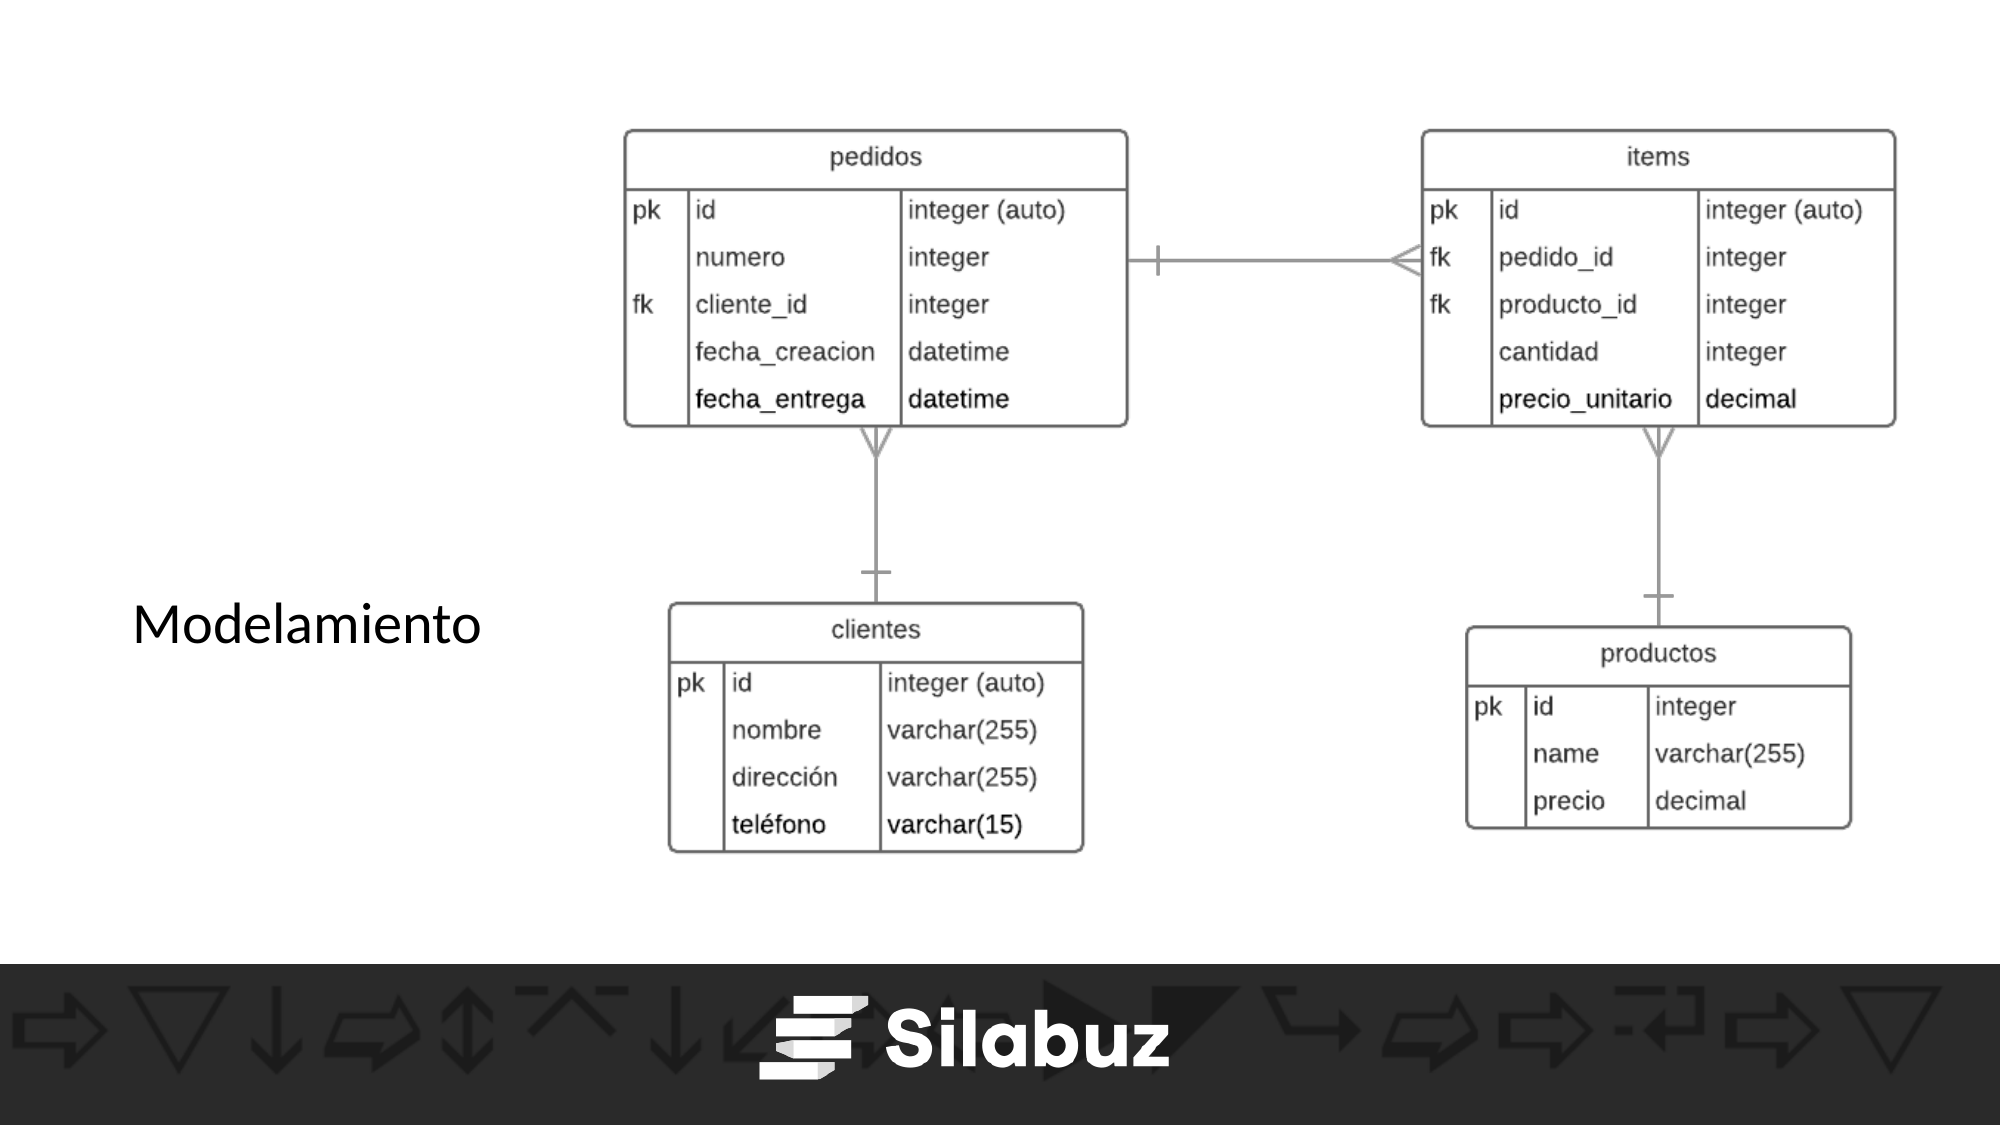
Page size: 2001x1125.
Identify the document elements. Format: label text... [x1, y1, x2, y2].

picture [0, 964, 2000, 1125]
text_box Modelamiento [76, 576, 517, 664]
picture [522, 82, 2000, 905]
